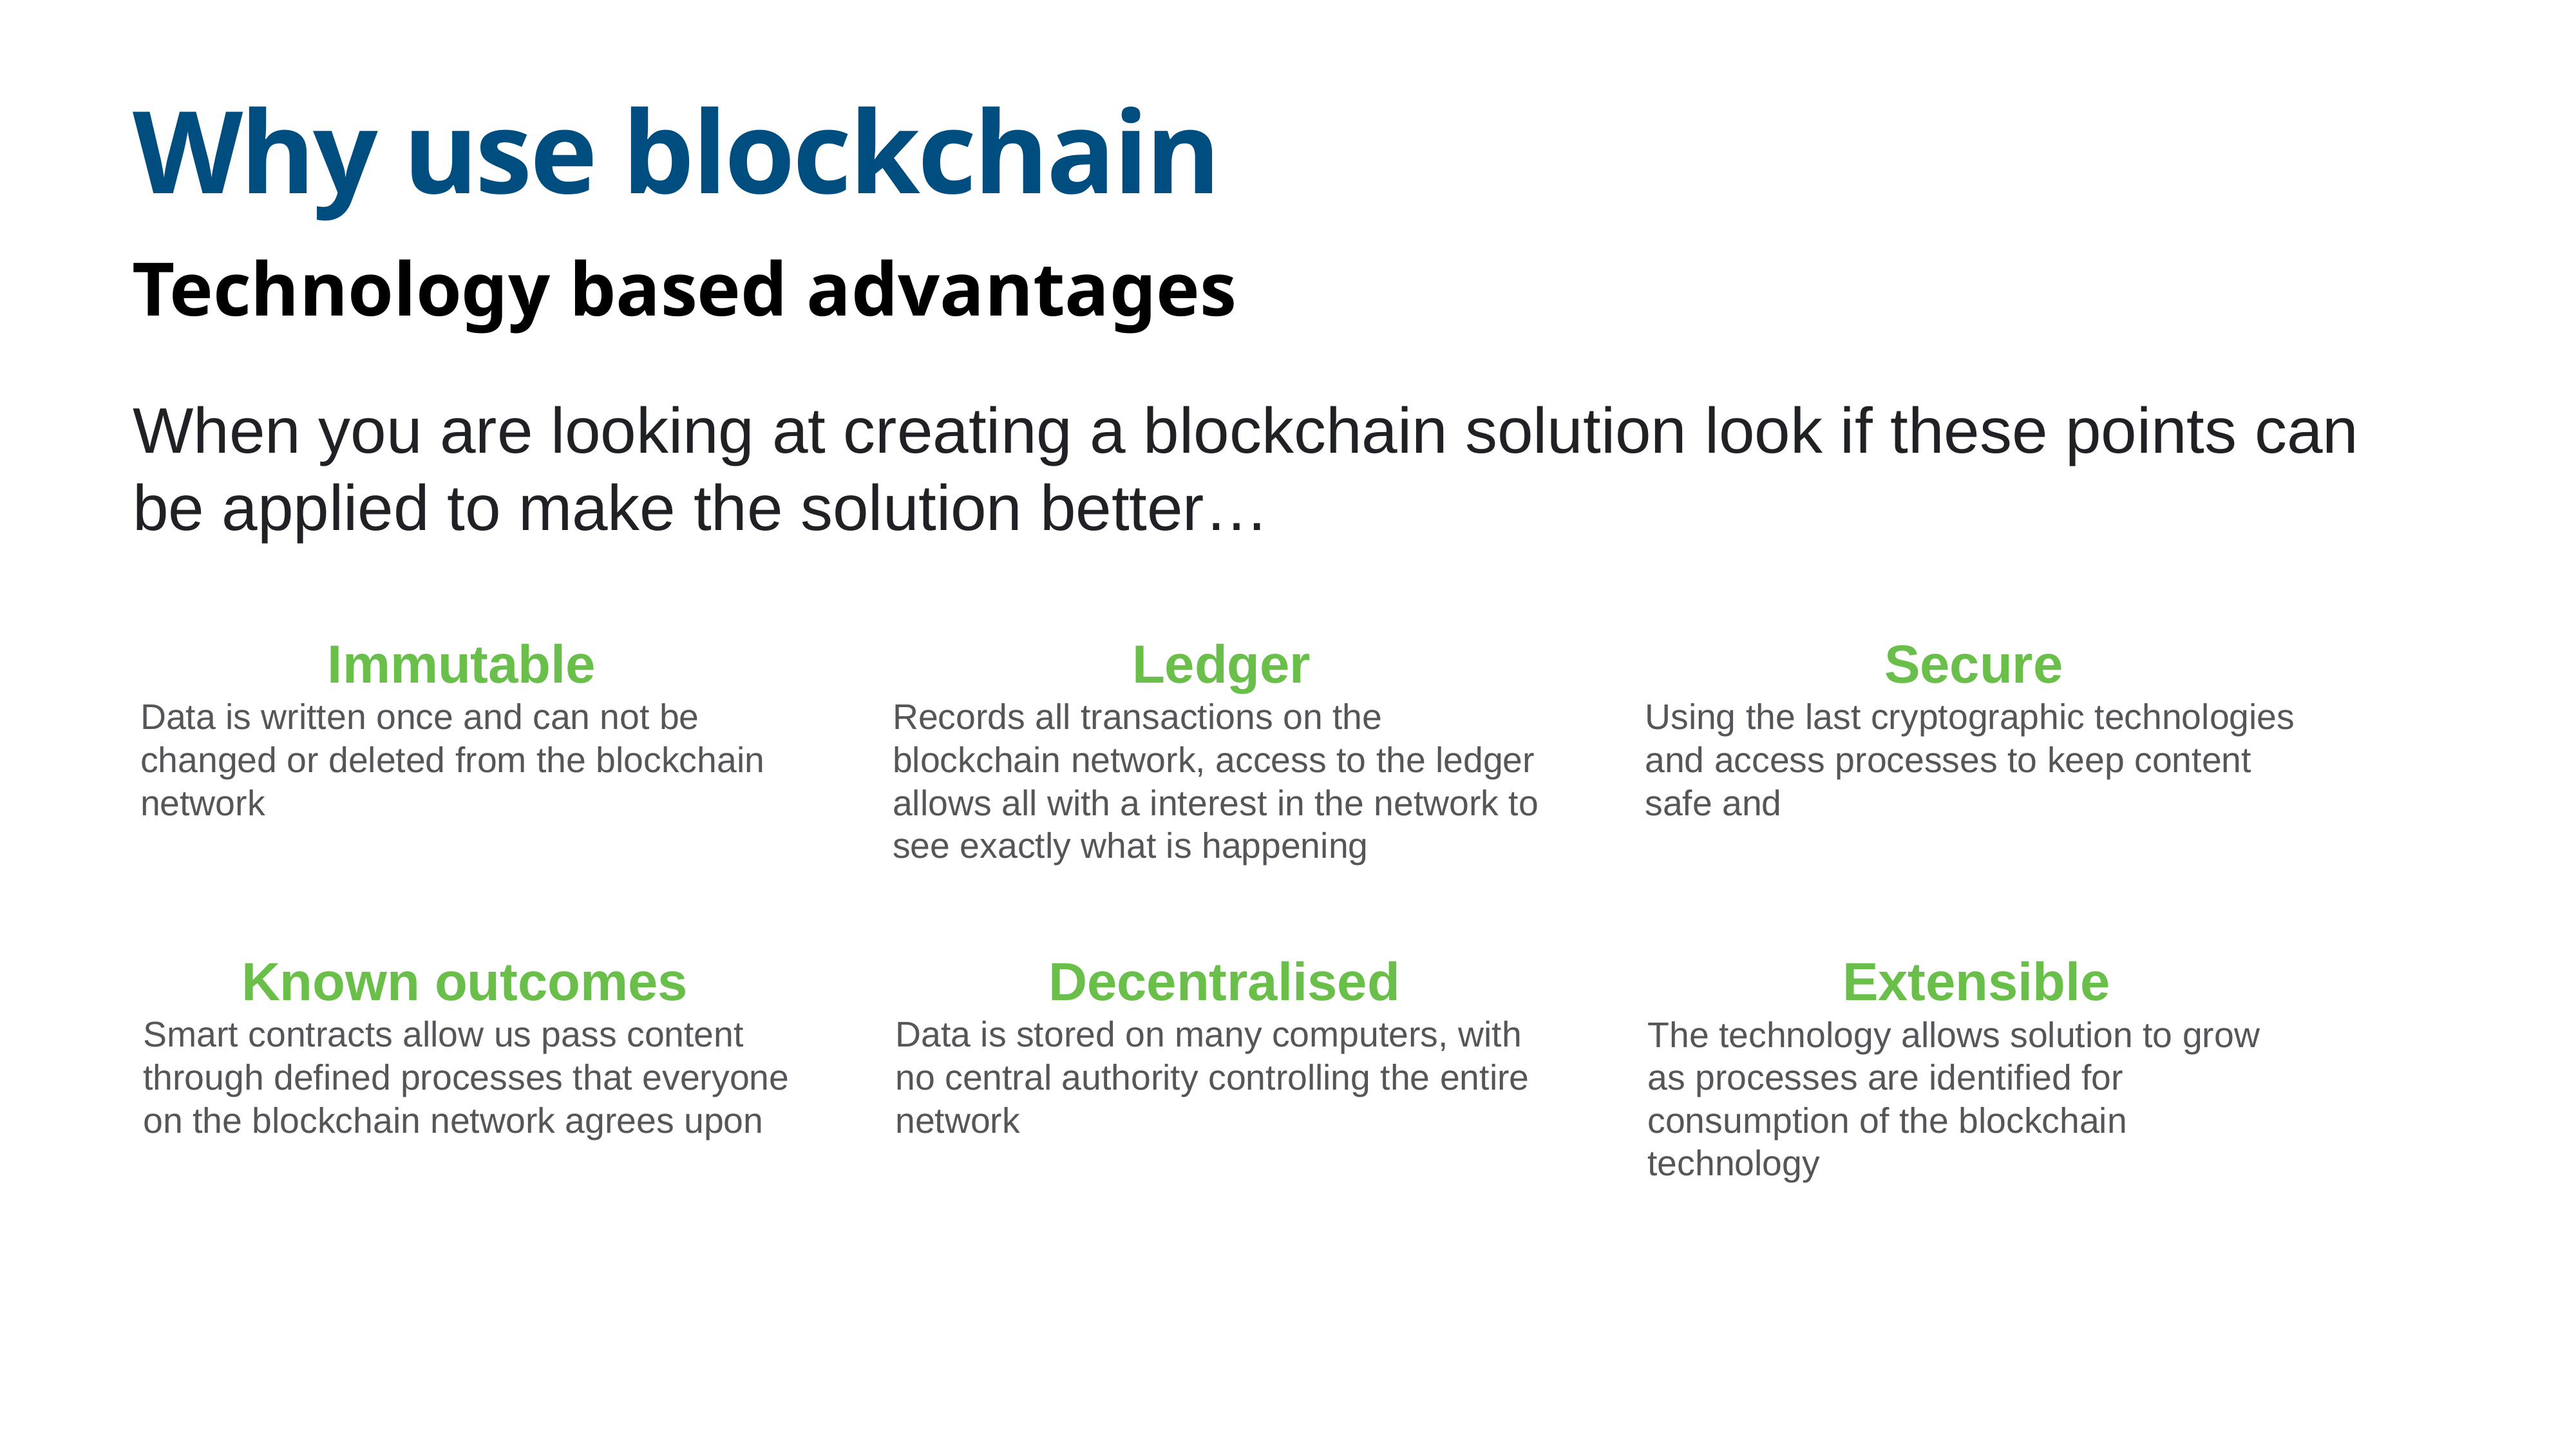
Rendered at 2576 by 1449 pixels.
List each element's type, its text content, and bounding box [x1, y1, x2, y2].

text_box Decentralised Data is stored on many computers, with no central authority controlling the entire network [882, 942, 1559, 1274]
list Immutable Data is written once and can not be changed or deleted from the blockchain network [127, 623, 804, 956]
list Technology based advantages [127, 236, 2449, 337]
text_box Known outcomes Smart contracts allow us pass content through defined processes that everyone on the blockchain network agrees upon [130, 942, 806, 1274]
text_box When you are looking at creating a blockchain solution look if these points can be applied to make the solution better… [127, 383, 2449, 587]
text_box Secure Using the last cryptographic technologies and access processes to keep content safe and [1632, 624, 2308, 919]
text_box Extensible The technology allows solution to grow as processes are identified for consumption of the blockchain technology [1634, 942, 2311, 1387]
text_box Ledger Records all transactions on the blockchain network, access to the ledger allows all with a interest in the network to see exactly what is happening [879, 624, 1556, 956]
title Why use blockchain [127, 100, 2449, 236]
